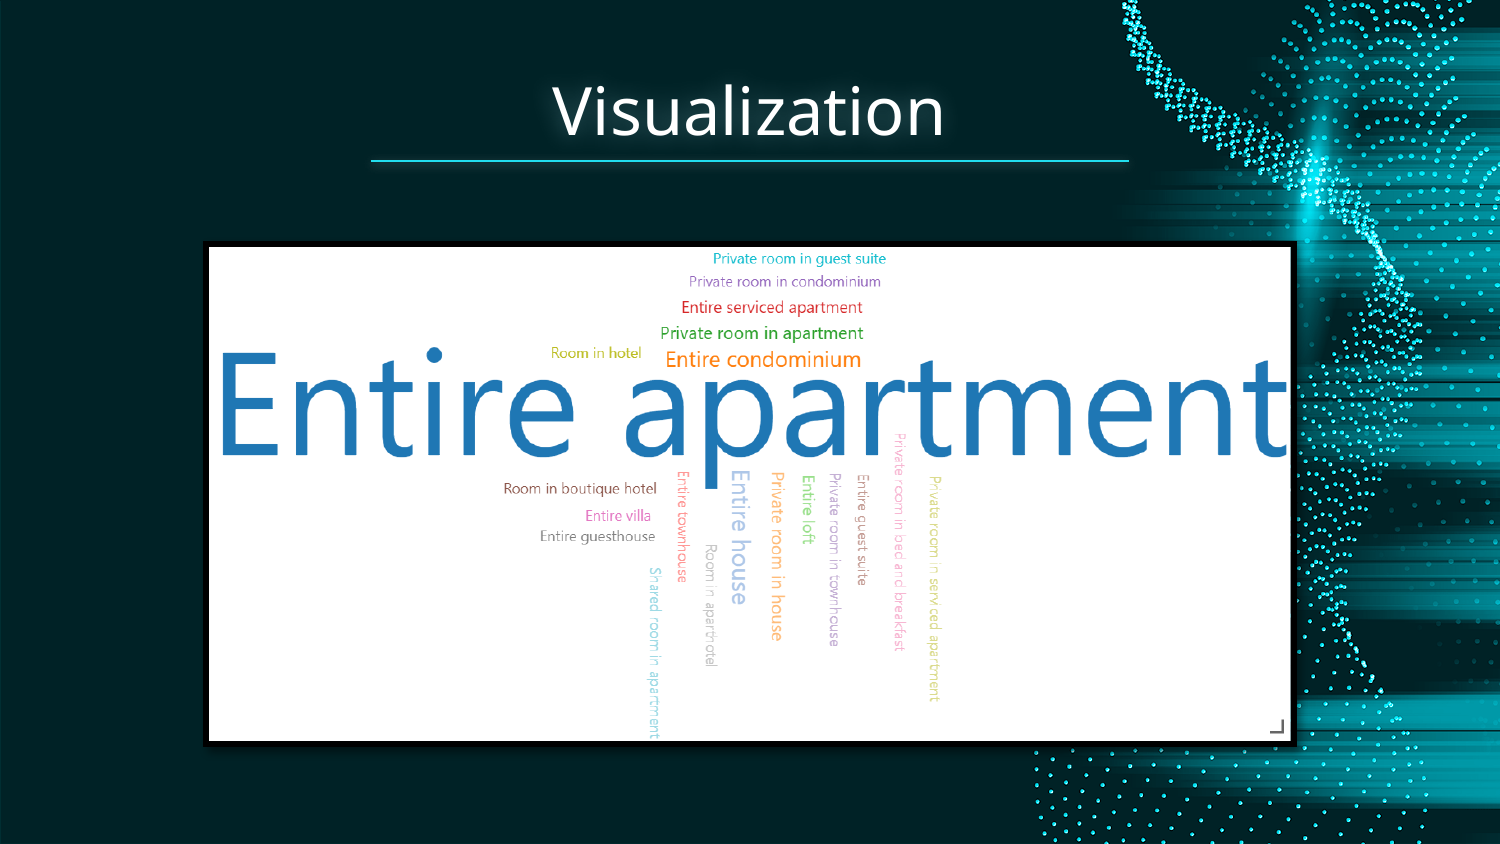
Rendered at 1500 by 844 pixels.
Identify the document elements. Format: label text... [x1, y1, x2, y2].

text_box Visualization [315, 57, 1185, 164]
picture [0, 0, 1500, 844]
